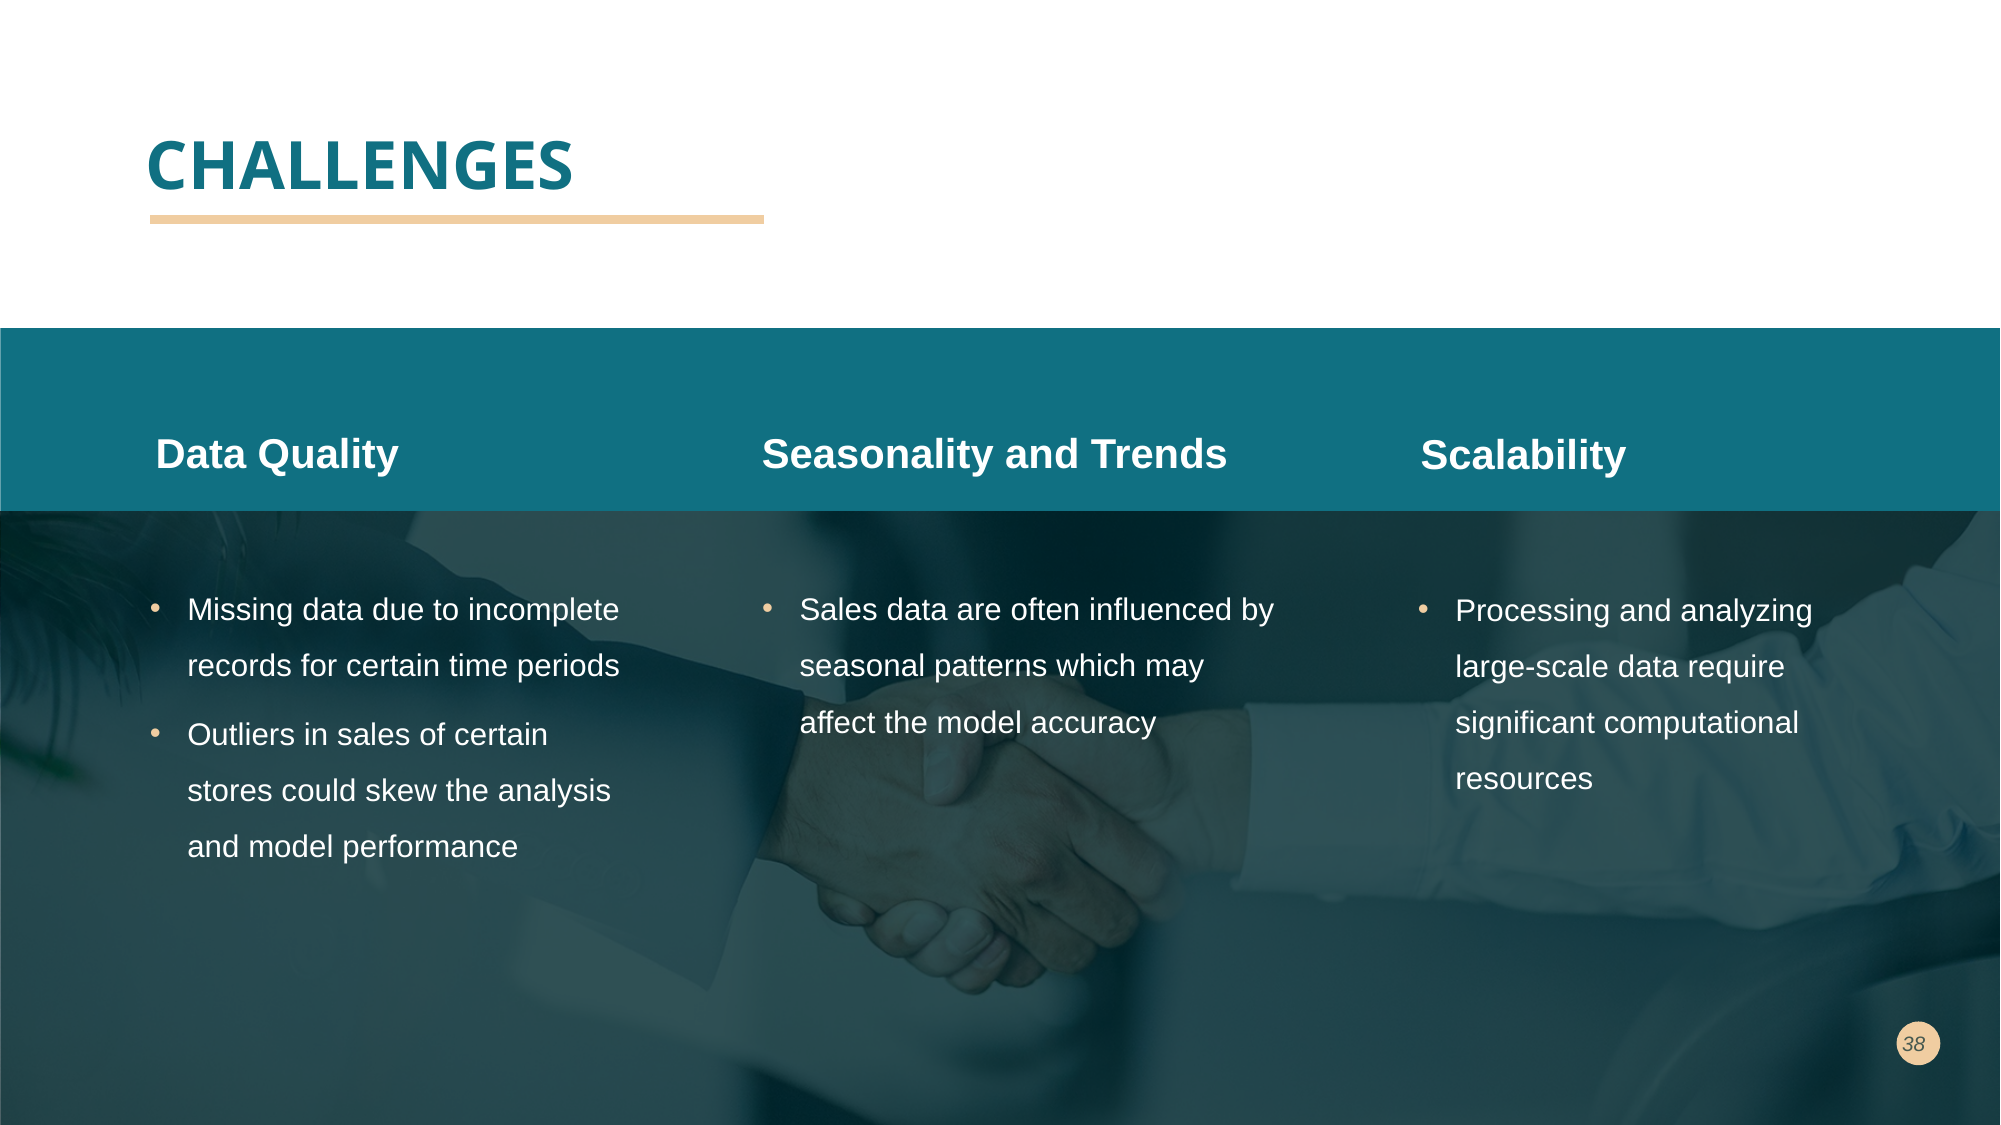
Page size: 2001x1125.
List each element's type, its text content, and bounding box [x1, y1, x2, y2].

list Data Quality [140, 349, 746, 485]
list Seasonality and Trends [746, 349, 1405, 485]
picture [0, 511, 2000, 1125]
text_box Scalability [1405, 349, 1969, 486]
title CHALLENGES [130, 59, 1856, 277]
